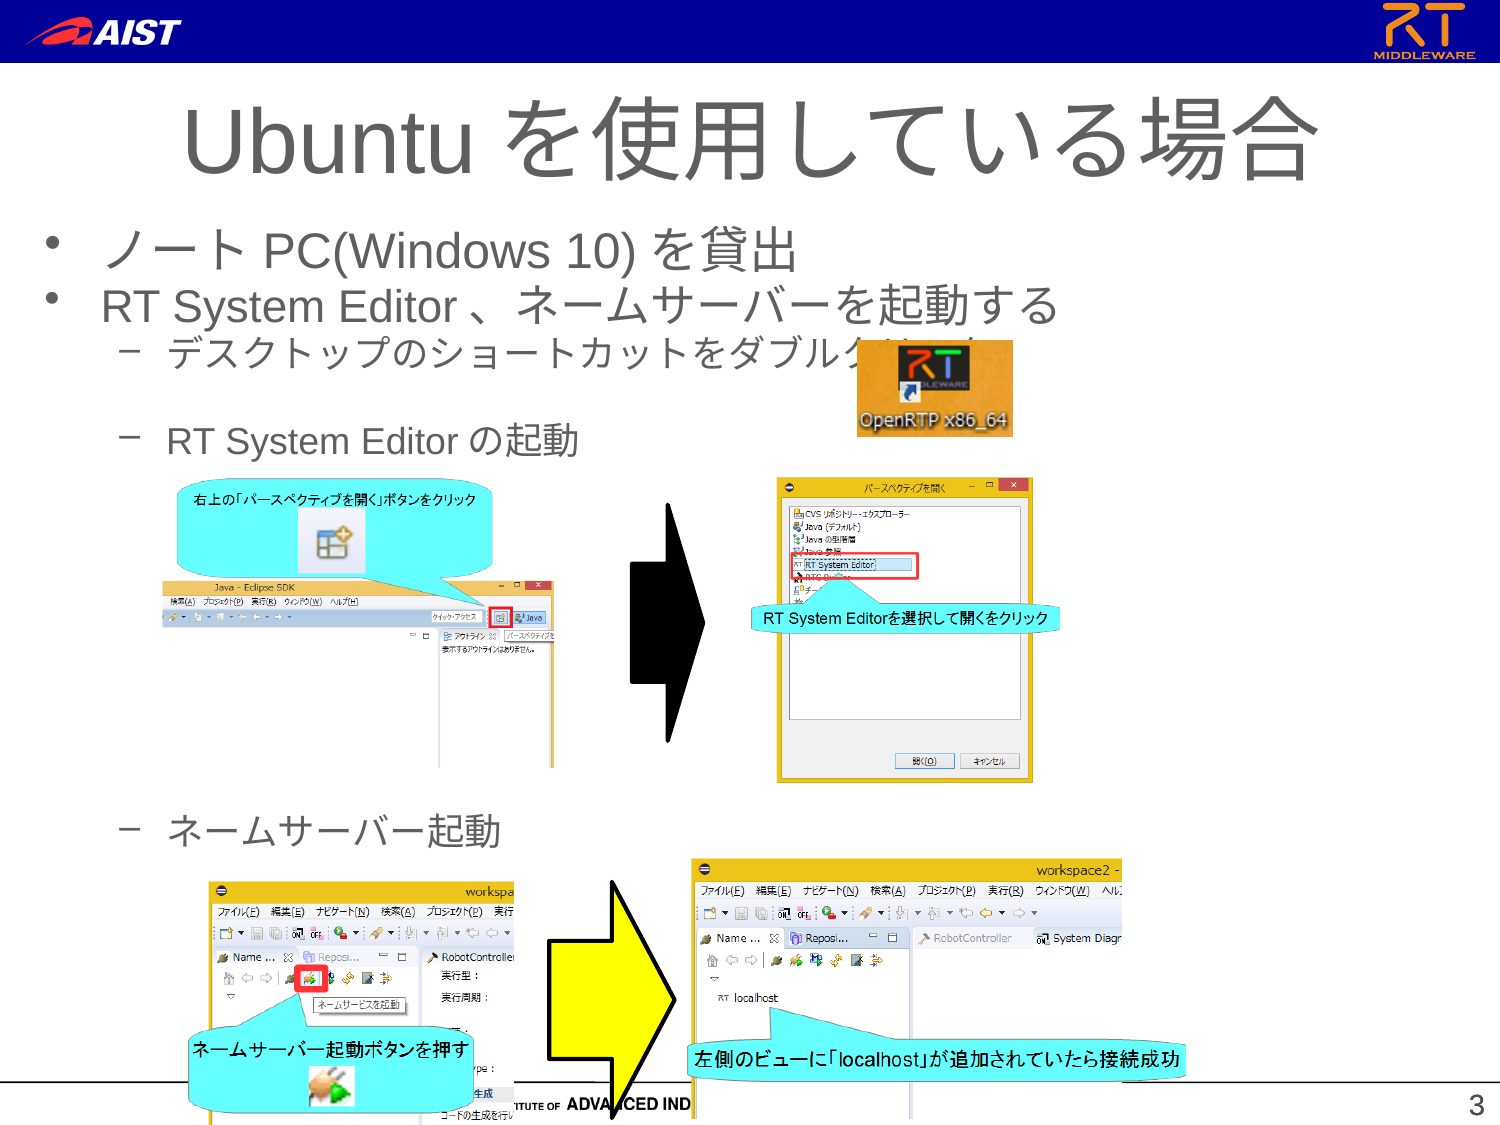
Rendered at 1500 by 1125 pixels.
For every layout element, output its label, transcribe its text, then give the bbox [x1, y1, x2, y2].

picture [751, 476, 1061, 783]
picture [161, 478, 554, 768]
picture [0, 0, 1500, 63]
text_box [629, 502, 706, 743]
picture [188, 881, 609, 1125]
title Ubuntuを使用している場合 [29, 66, 1474, 208]
text_box [547, 879, 677, 1121]
text_box 3 [1186, 1078, 1500, 1125]
picture [857, 340, 1013, 438]
text_box ノートPC(Windows 10)を貸出 RT System Editor、ネームサーバーを起動する デスクトップのショートカットをダブルクリック RT System Editorの起動 ネームサーバー起動 [29, 222, 1431, 969]
picture [620, 858, 1186, 1119]
